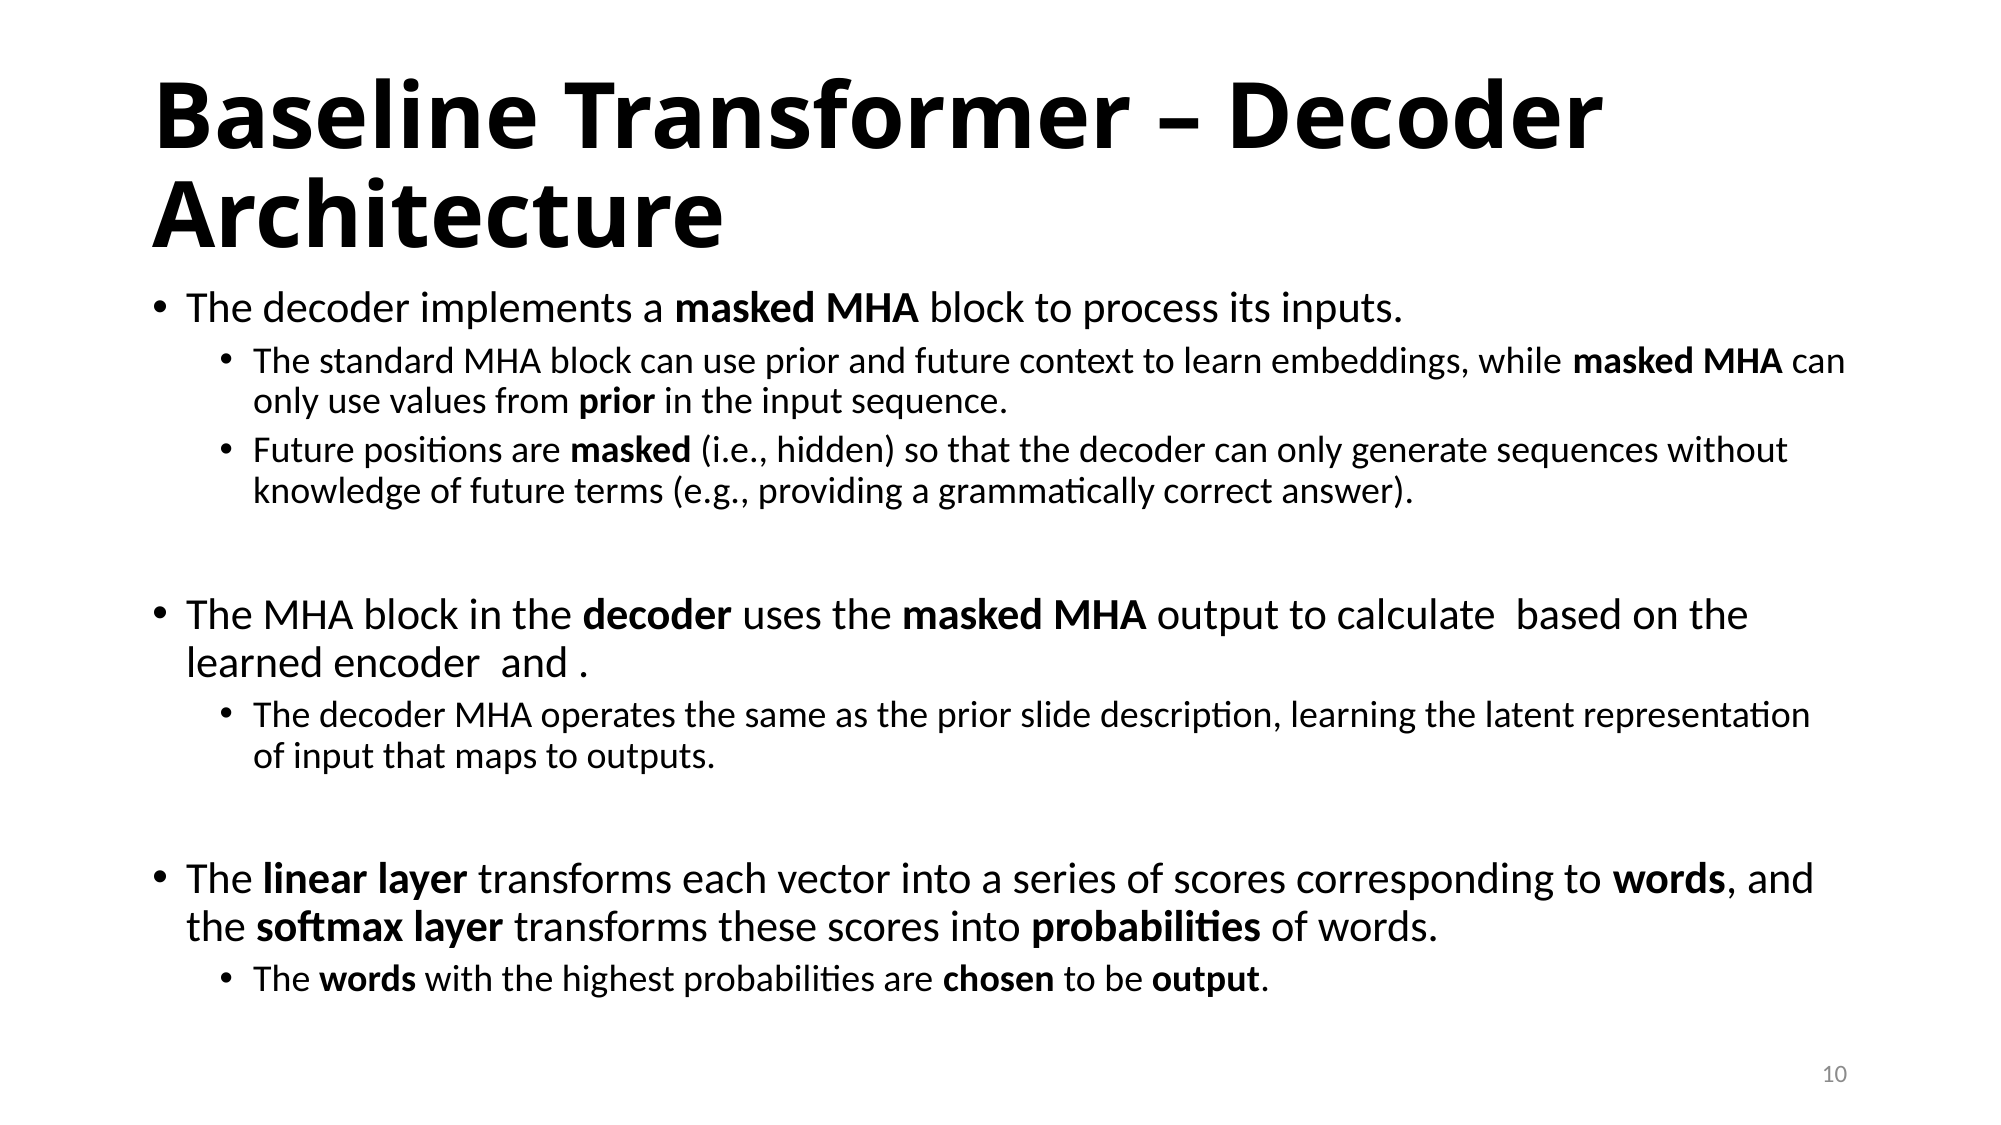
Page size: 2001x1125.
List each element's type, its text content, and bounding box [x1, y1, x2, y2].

slide_number 10 [1412, 1042, 1863, 1103]
title Baseline Transformer – Decoder Architecture [137, 59, 1863, 278]
